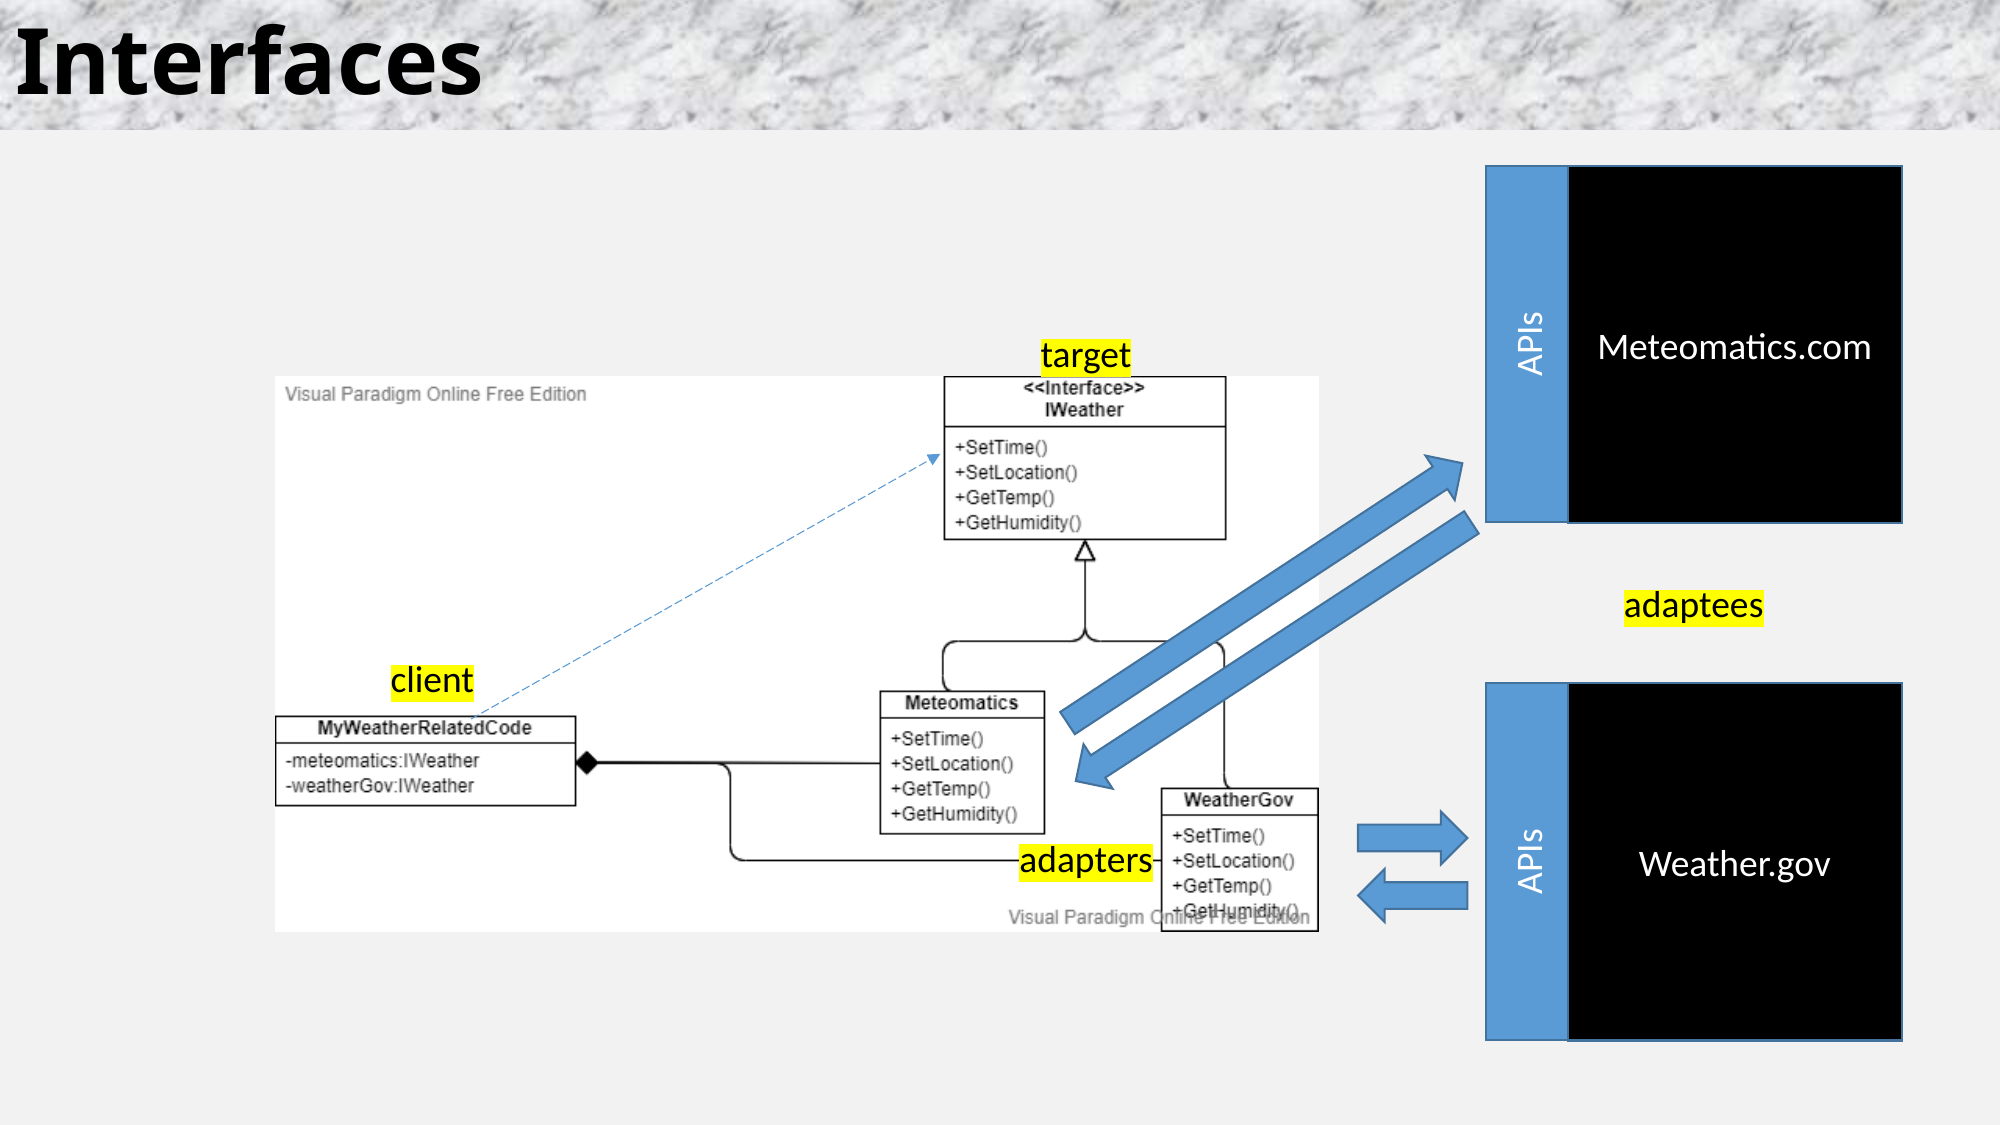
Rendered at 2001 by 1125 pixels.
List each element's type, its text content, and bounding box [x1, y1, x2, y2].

title Interfaces [0, 0, 2000, 130]
text_box adaptees [1589, 572, 1799, 633]
picture [274, 376, 1319, 932]
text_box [471, 453, 941, 719]
text_box target [981, 322, 1191, 376]
text_box [1356, 808, 1469, 868]
text_box [1319, 509, 1481, 640]
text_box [1486, 683, 1903, 1041]
text_box [1356, 866, 1469, 925]
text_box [1486, 165, 1903, 523]
text_box [1319, 454, 1464, 575]
